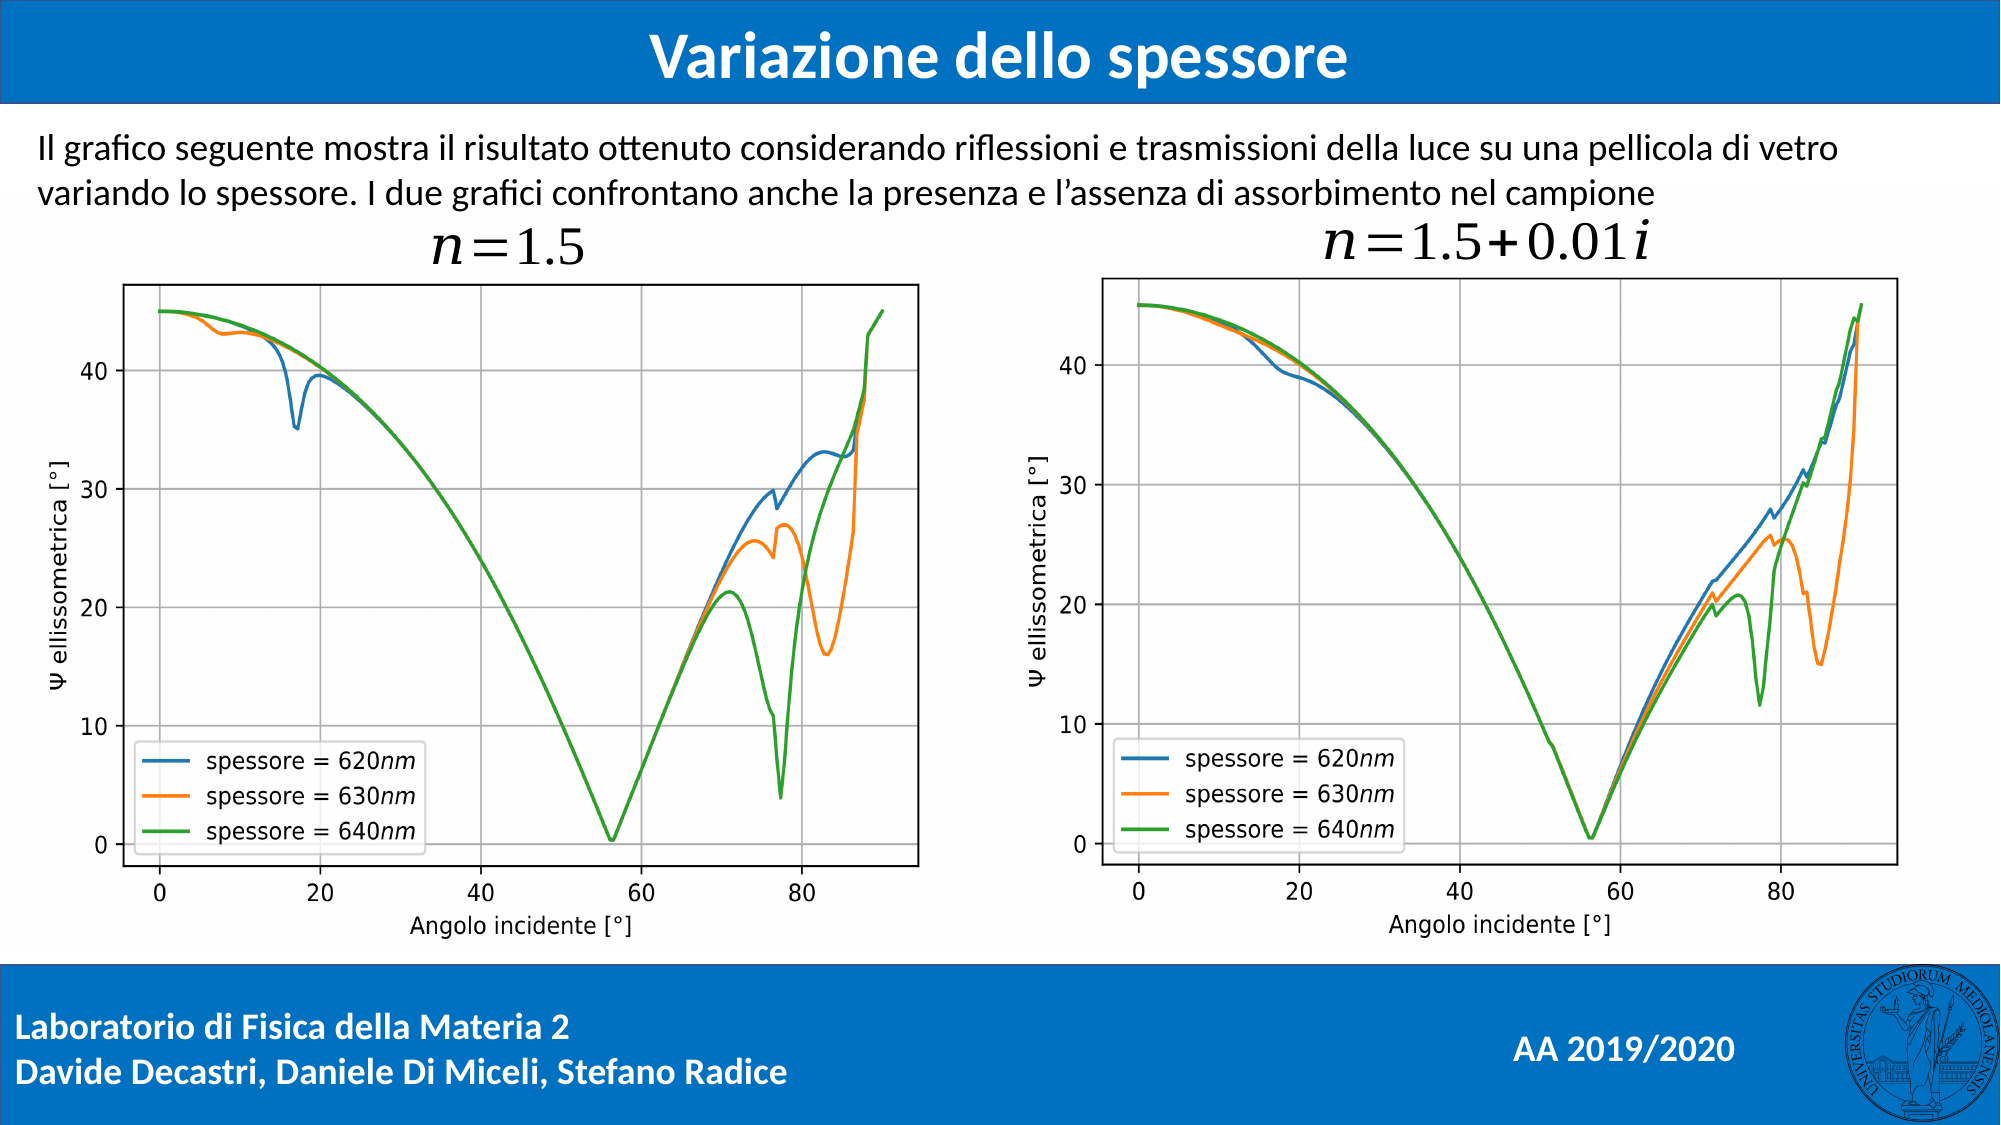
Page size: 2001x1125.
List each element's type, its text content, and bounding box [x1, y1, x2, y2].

text_box AA 2019/2020 [1498, 1016, 1754, 1076]
picture [0, 187, 2000, 949]
text_box Variazione dello spessore [0, 0, 2000, 104]
text_box Il grafico seguente mostra il risultato ottenuto considerando riflessioni e trasmissioni della luce su una pellicola di vetro variando lo spessore. I due grafici confrontano anche la presenza e l’assenza di assorbimento nel campione [22, 115, 1978, 194]
text_box Laboratorio di Fisica della Materia 2 Davide Decastri, Daniele Di Miceli, Stefano Radice [0, 964, 2000, 1125]
picture [1844, 964, 2000, 1122]
